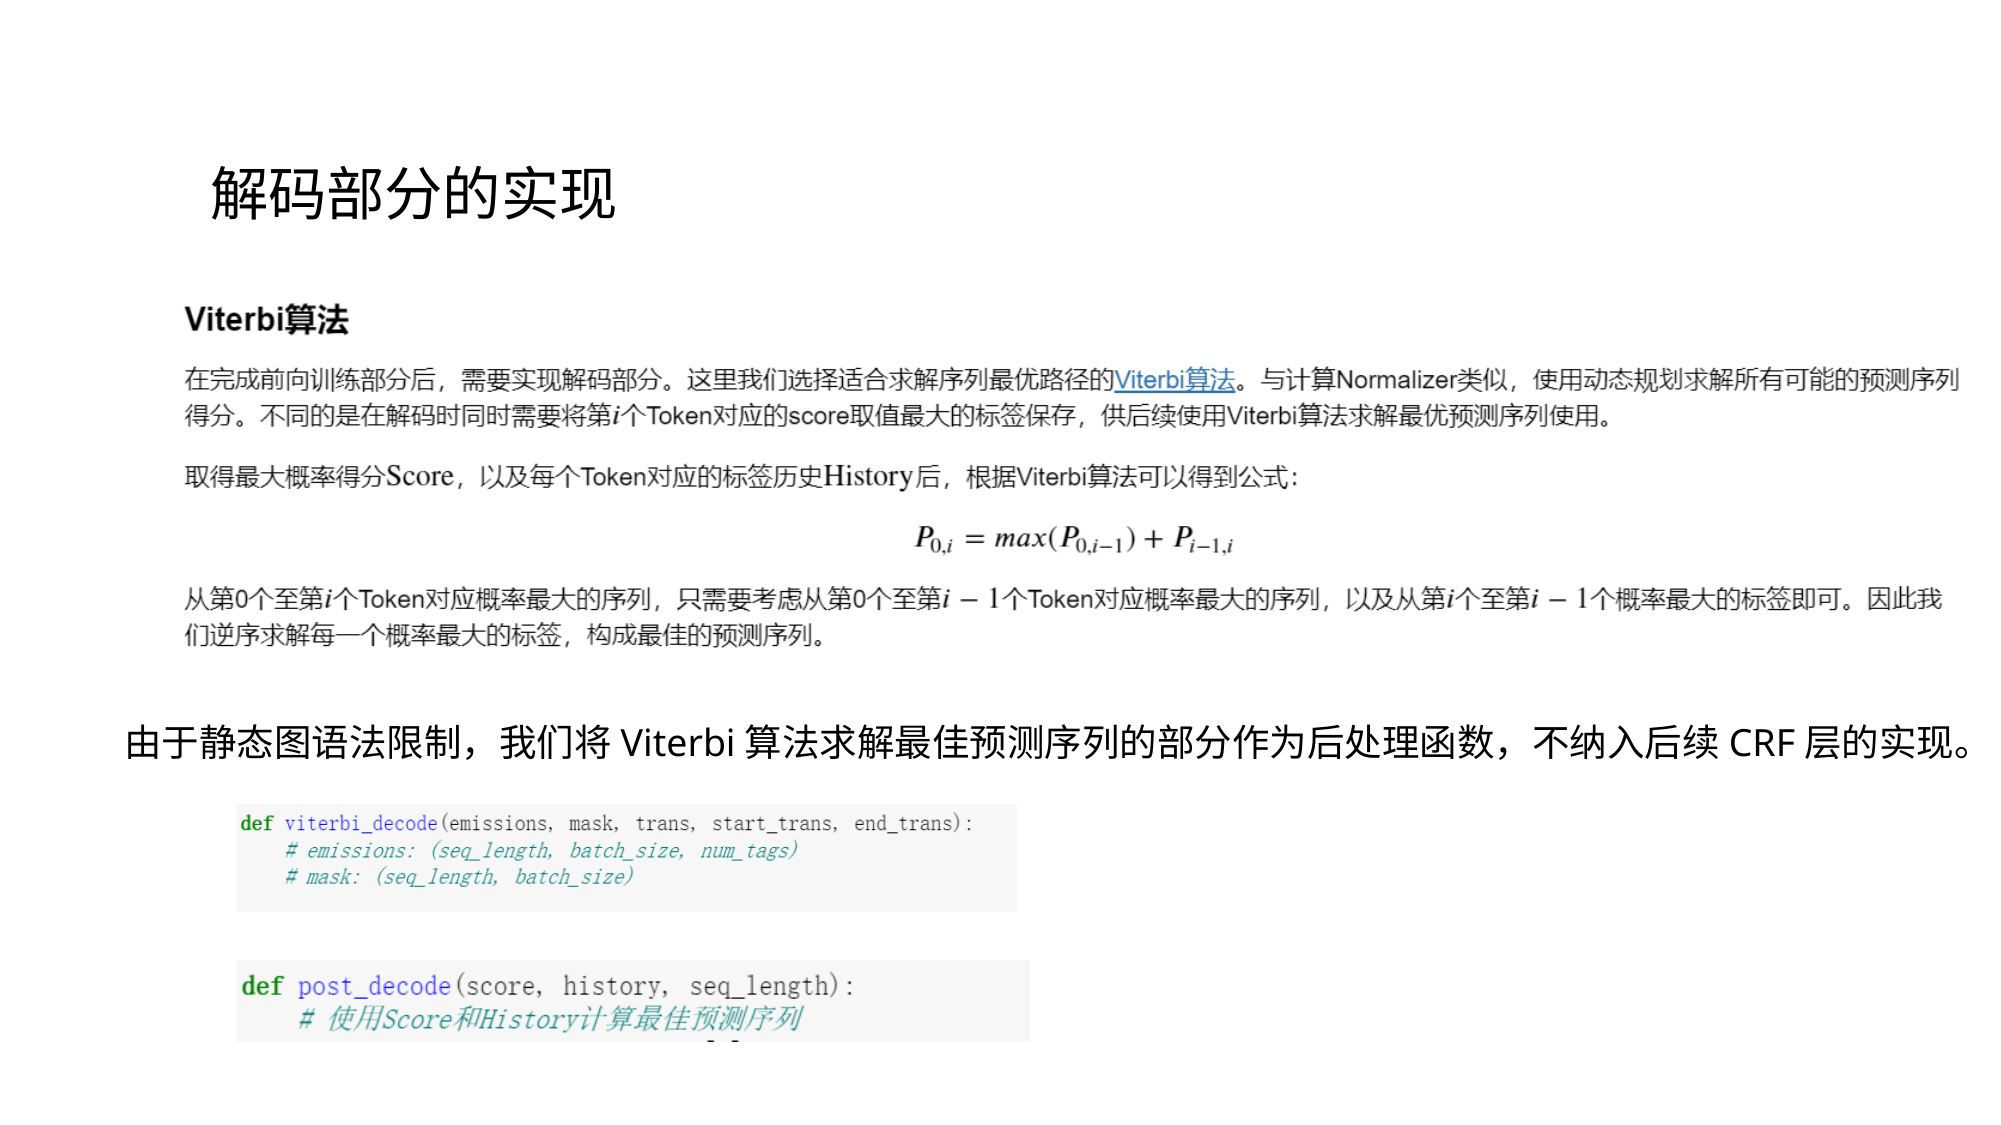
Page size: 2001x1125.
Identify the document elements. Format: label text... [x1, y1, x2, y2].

text_box 解码部分的实现 [195, 149, 1280, 235]
text_box 由于静态图语法限制，我们将Viterbi算法求解最佳预测序列的部分作为后处理函数，不纳入后续CRF层的实现。 [109, 711, 1995, 772]
picture [236, 960, 1030, 1042]
picture [236, 804, 1017, 912]
picture [124, 278, 1979, 669]
